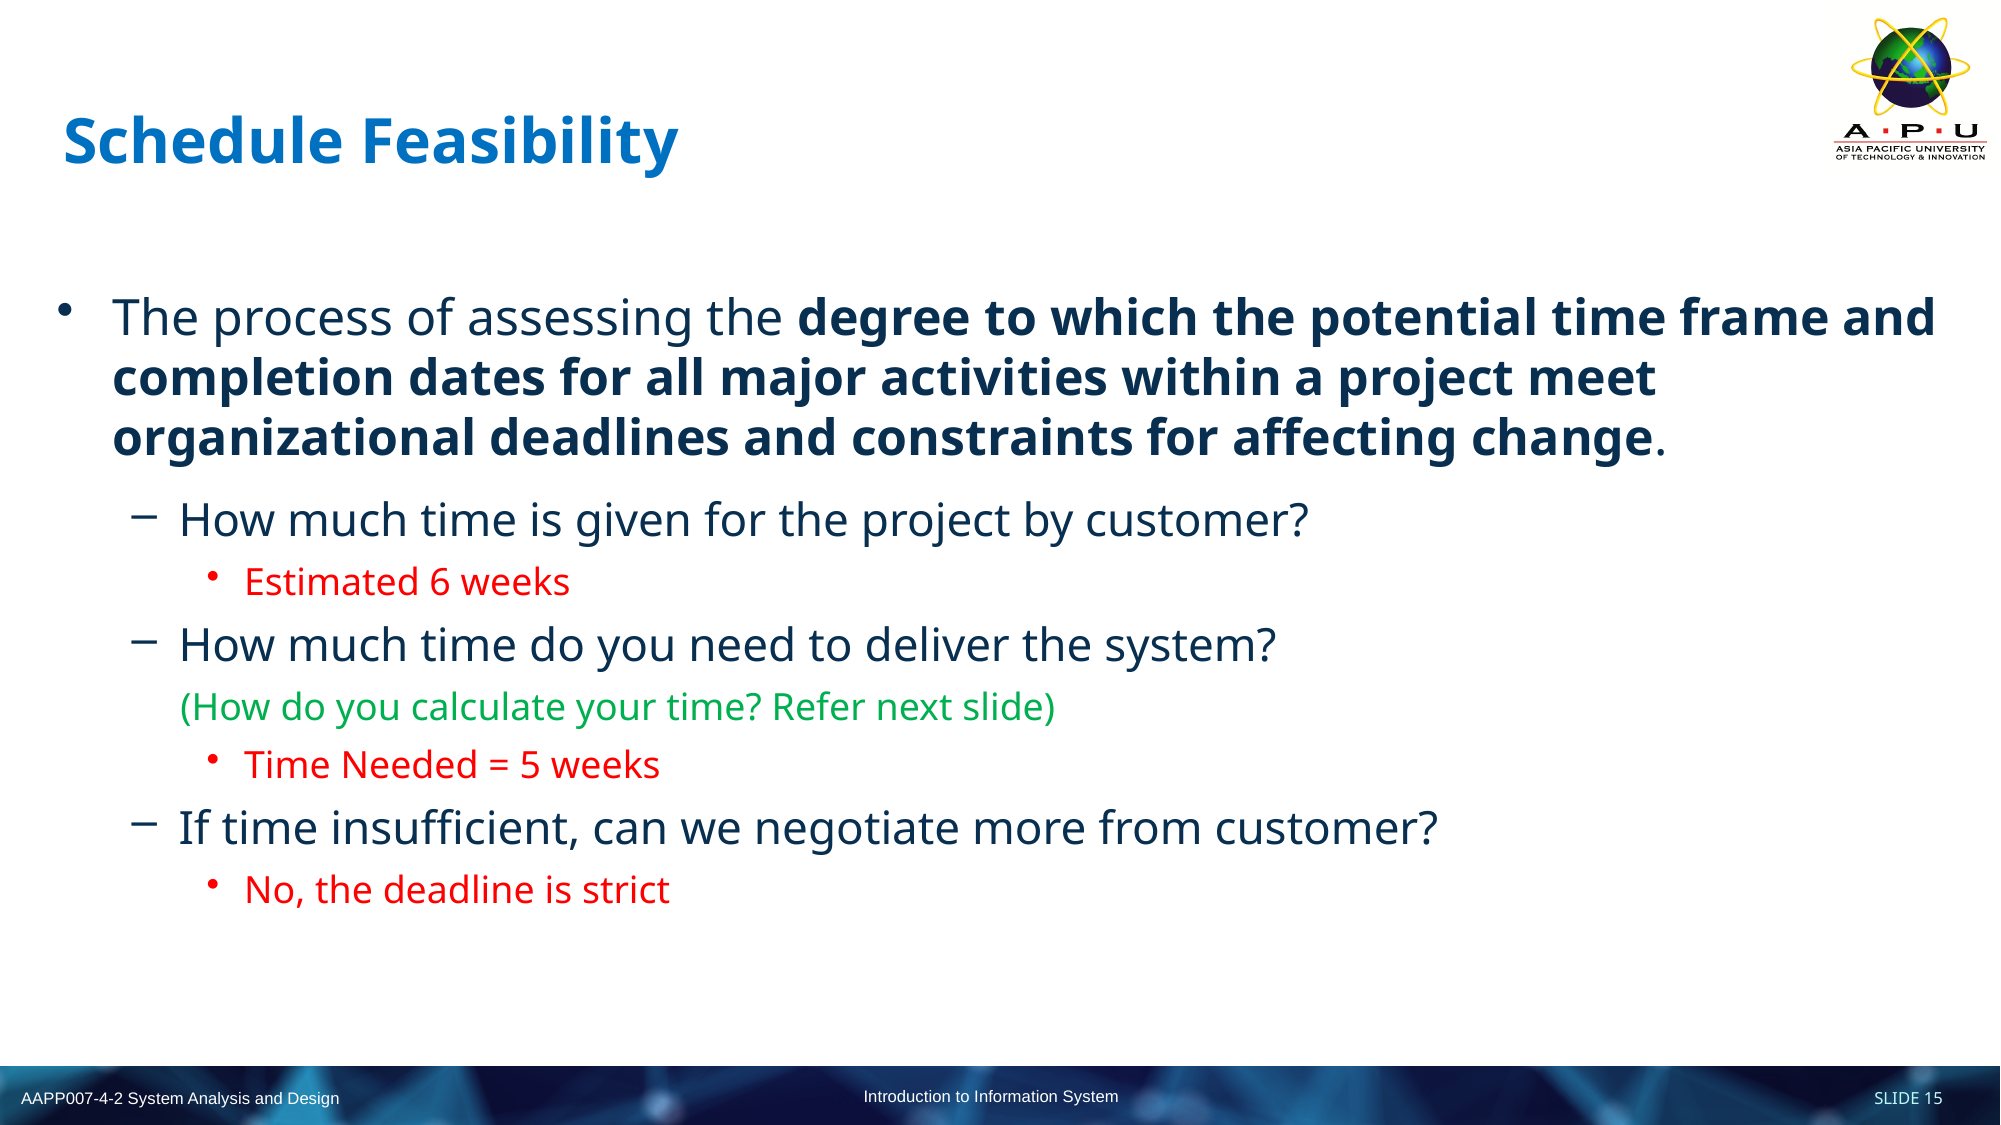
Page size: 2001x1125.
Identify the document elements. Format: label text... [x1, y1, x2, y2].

list The process of assessing the degree to which the potential time frame and completion dates for all major activities within a project meet organizational deadlines and constraints for affecting change. How much time is given for the project by customer? Estimated 6 weeks How much time do you need to deliver the system? (How do you calculate your time? Refer next slide) Time Needed = 5 weeks If time insufficient, can we negotiate more from customer? No, the deadline is strict [41, 278, 1969, 1021]
picture [0, 1066, 2000, 1125]
title Schedule Feasibility [48, 45, 1764, 233]
picture [1822, 0, 2000, 178]
